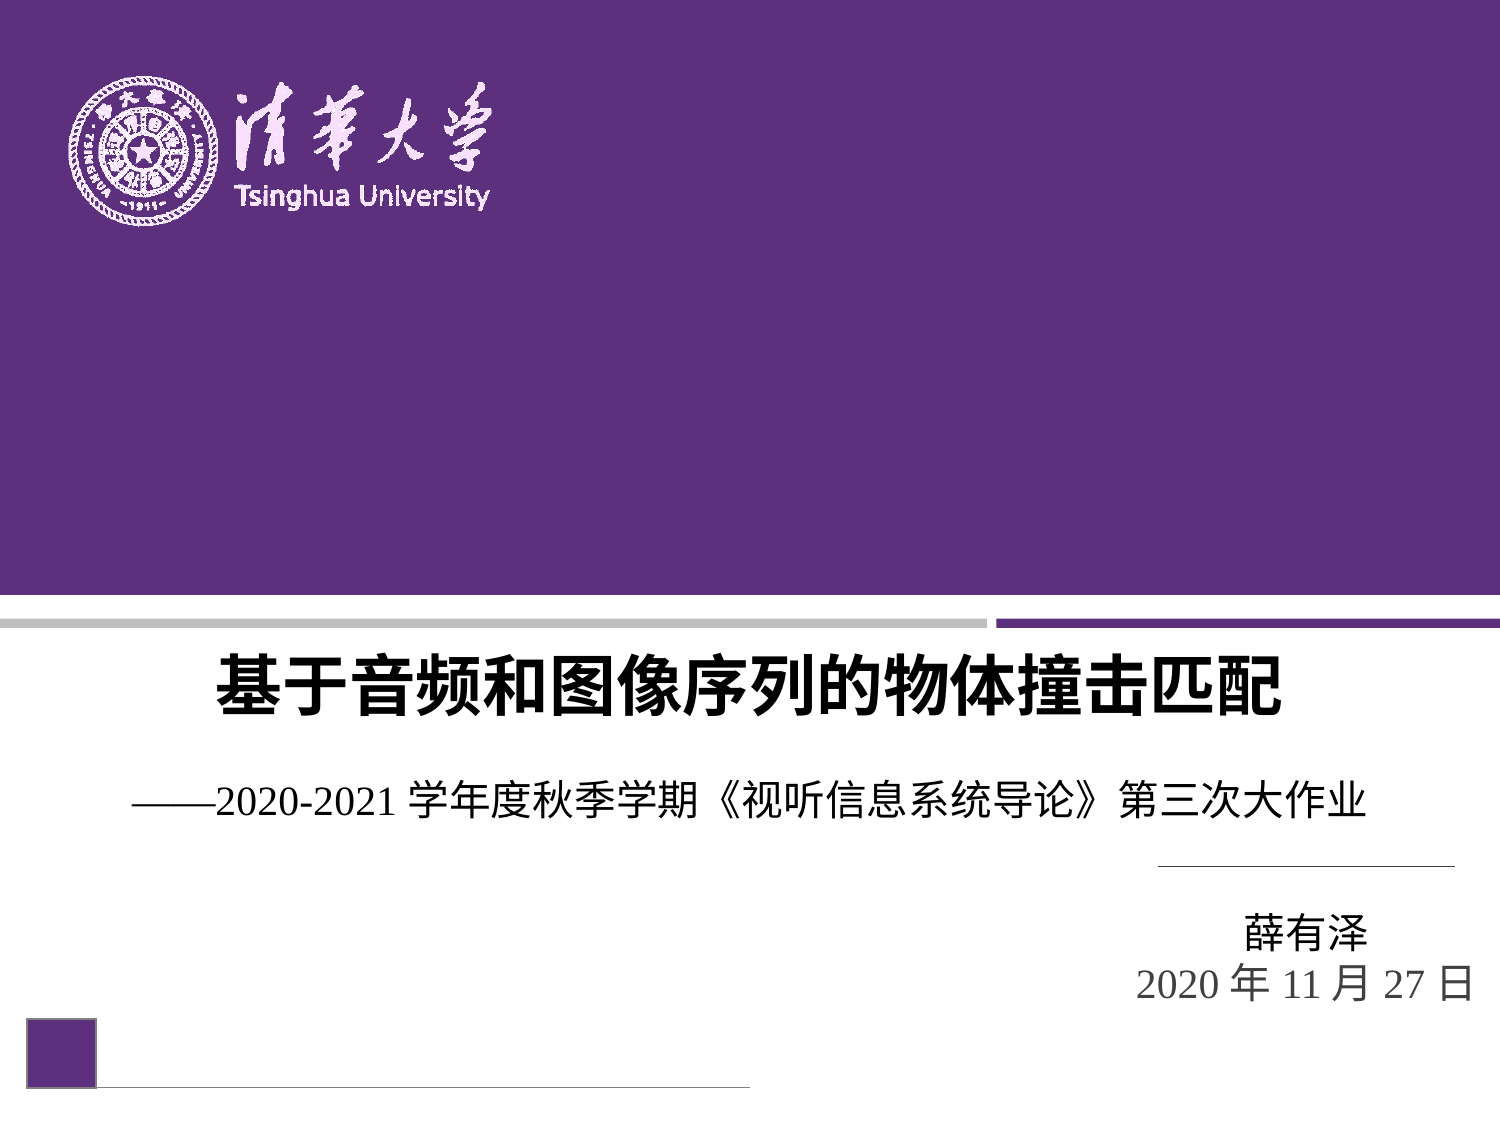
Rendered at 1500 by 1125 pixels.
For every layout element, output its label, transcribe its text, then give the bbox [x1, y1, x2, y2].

picture [22, 43, 538, 262]
text_box [0, 0, 1500, 596]
text_box 基于音频和图像序列的物体撞击匹配 ——2020-2021学年度秋季学期《视听信息系统导论》第三次大作业 [26, 636, 1473, 832]
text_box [0, 618, 1500, 628]
text_box [26, 1018, 97, 1087]
text_box 薛有泽 2020年11月27日 [1121, 899, 1492, 1015]
